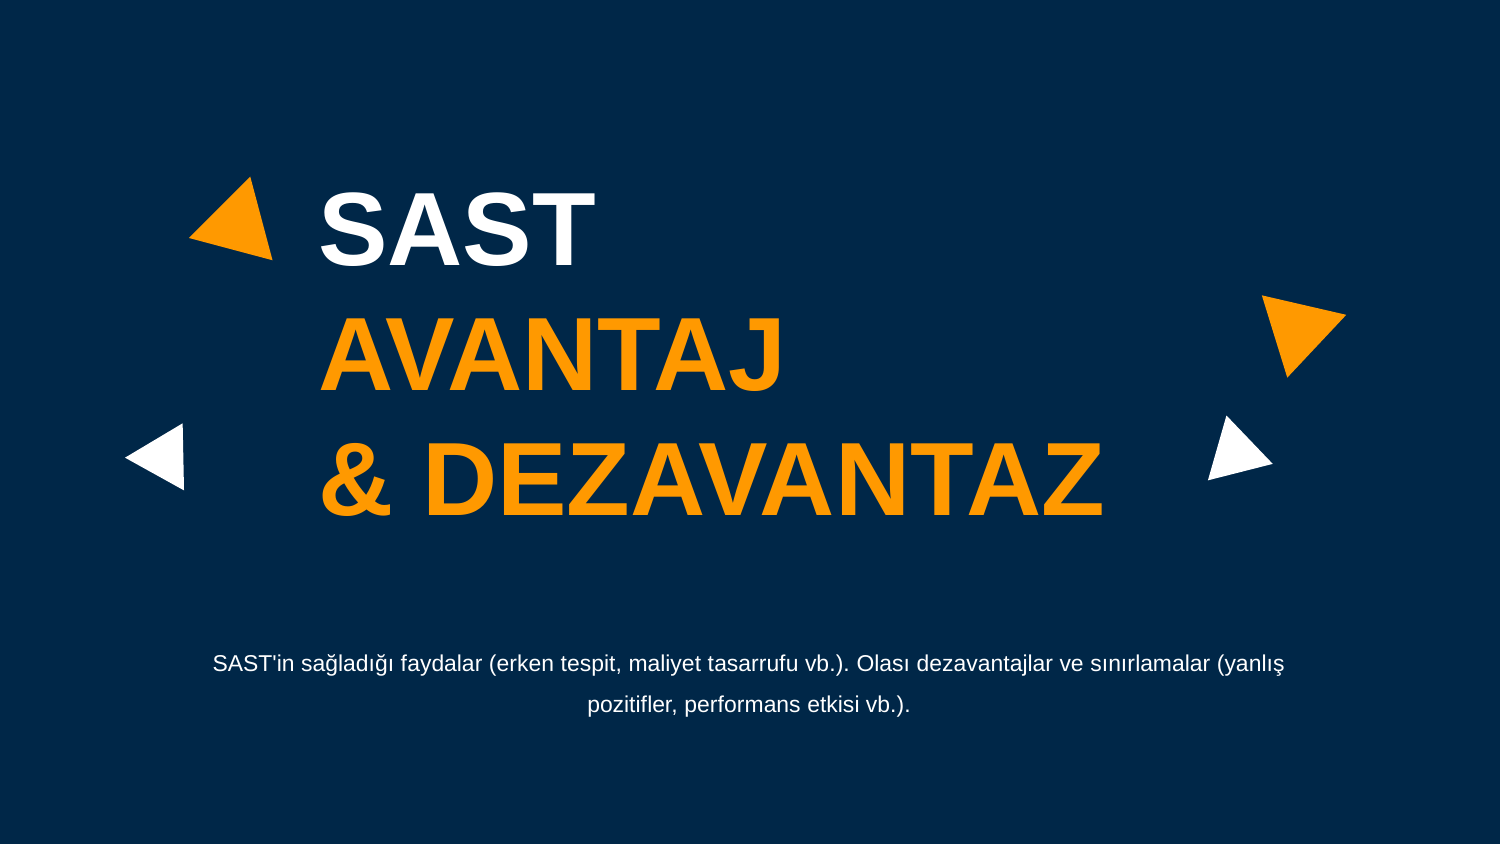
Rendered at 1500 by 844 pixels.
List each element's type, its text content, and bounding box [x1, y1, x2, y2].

text_box [125, 423, 185, 491]
text_box [1207, 415, 1273, 481]
text_box SAST AVANTAJ & DEZAVANTAZ [303, 154, 1191, 554]
text_box [1261, 295, 1347, 378]
text_box [188, 176, 273, 261]
text_box SAST'in sağladığı faydalar (erken tespit, maliyet tasarrufu vb.). Olası dezavantajlar ve sınırlamalar (yanlış pozitifler, performans etkisi vb.). [158, 627, 1341, 725]
